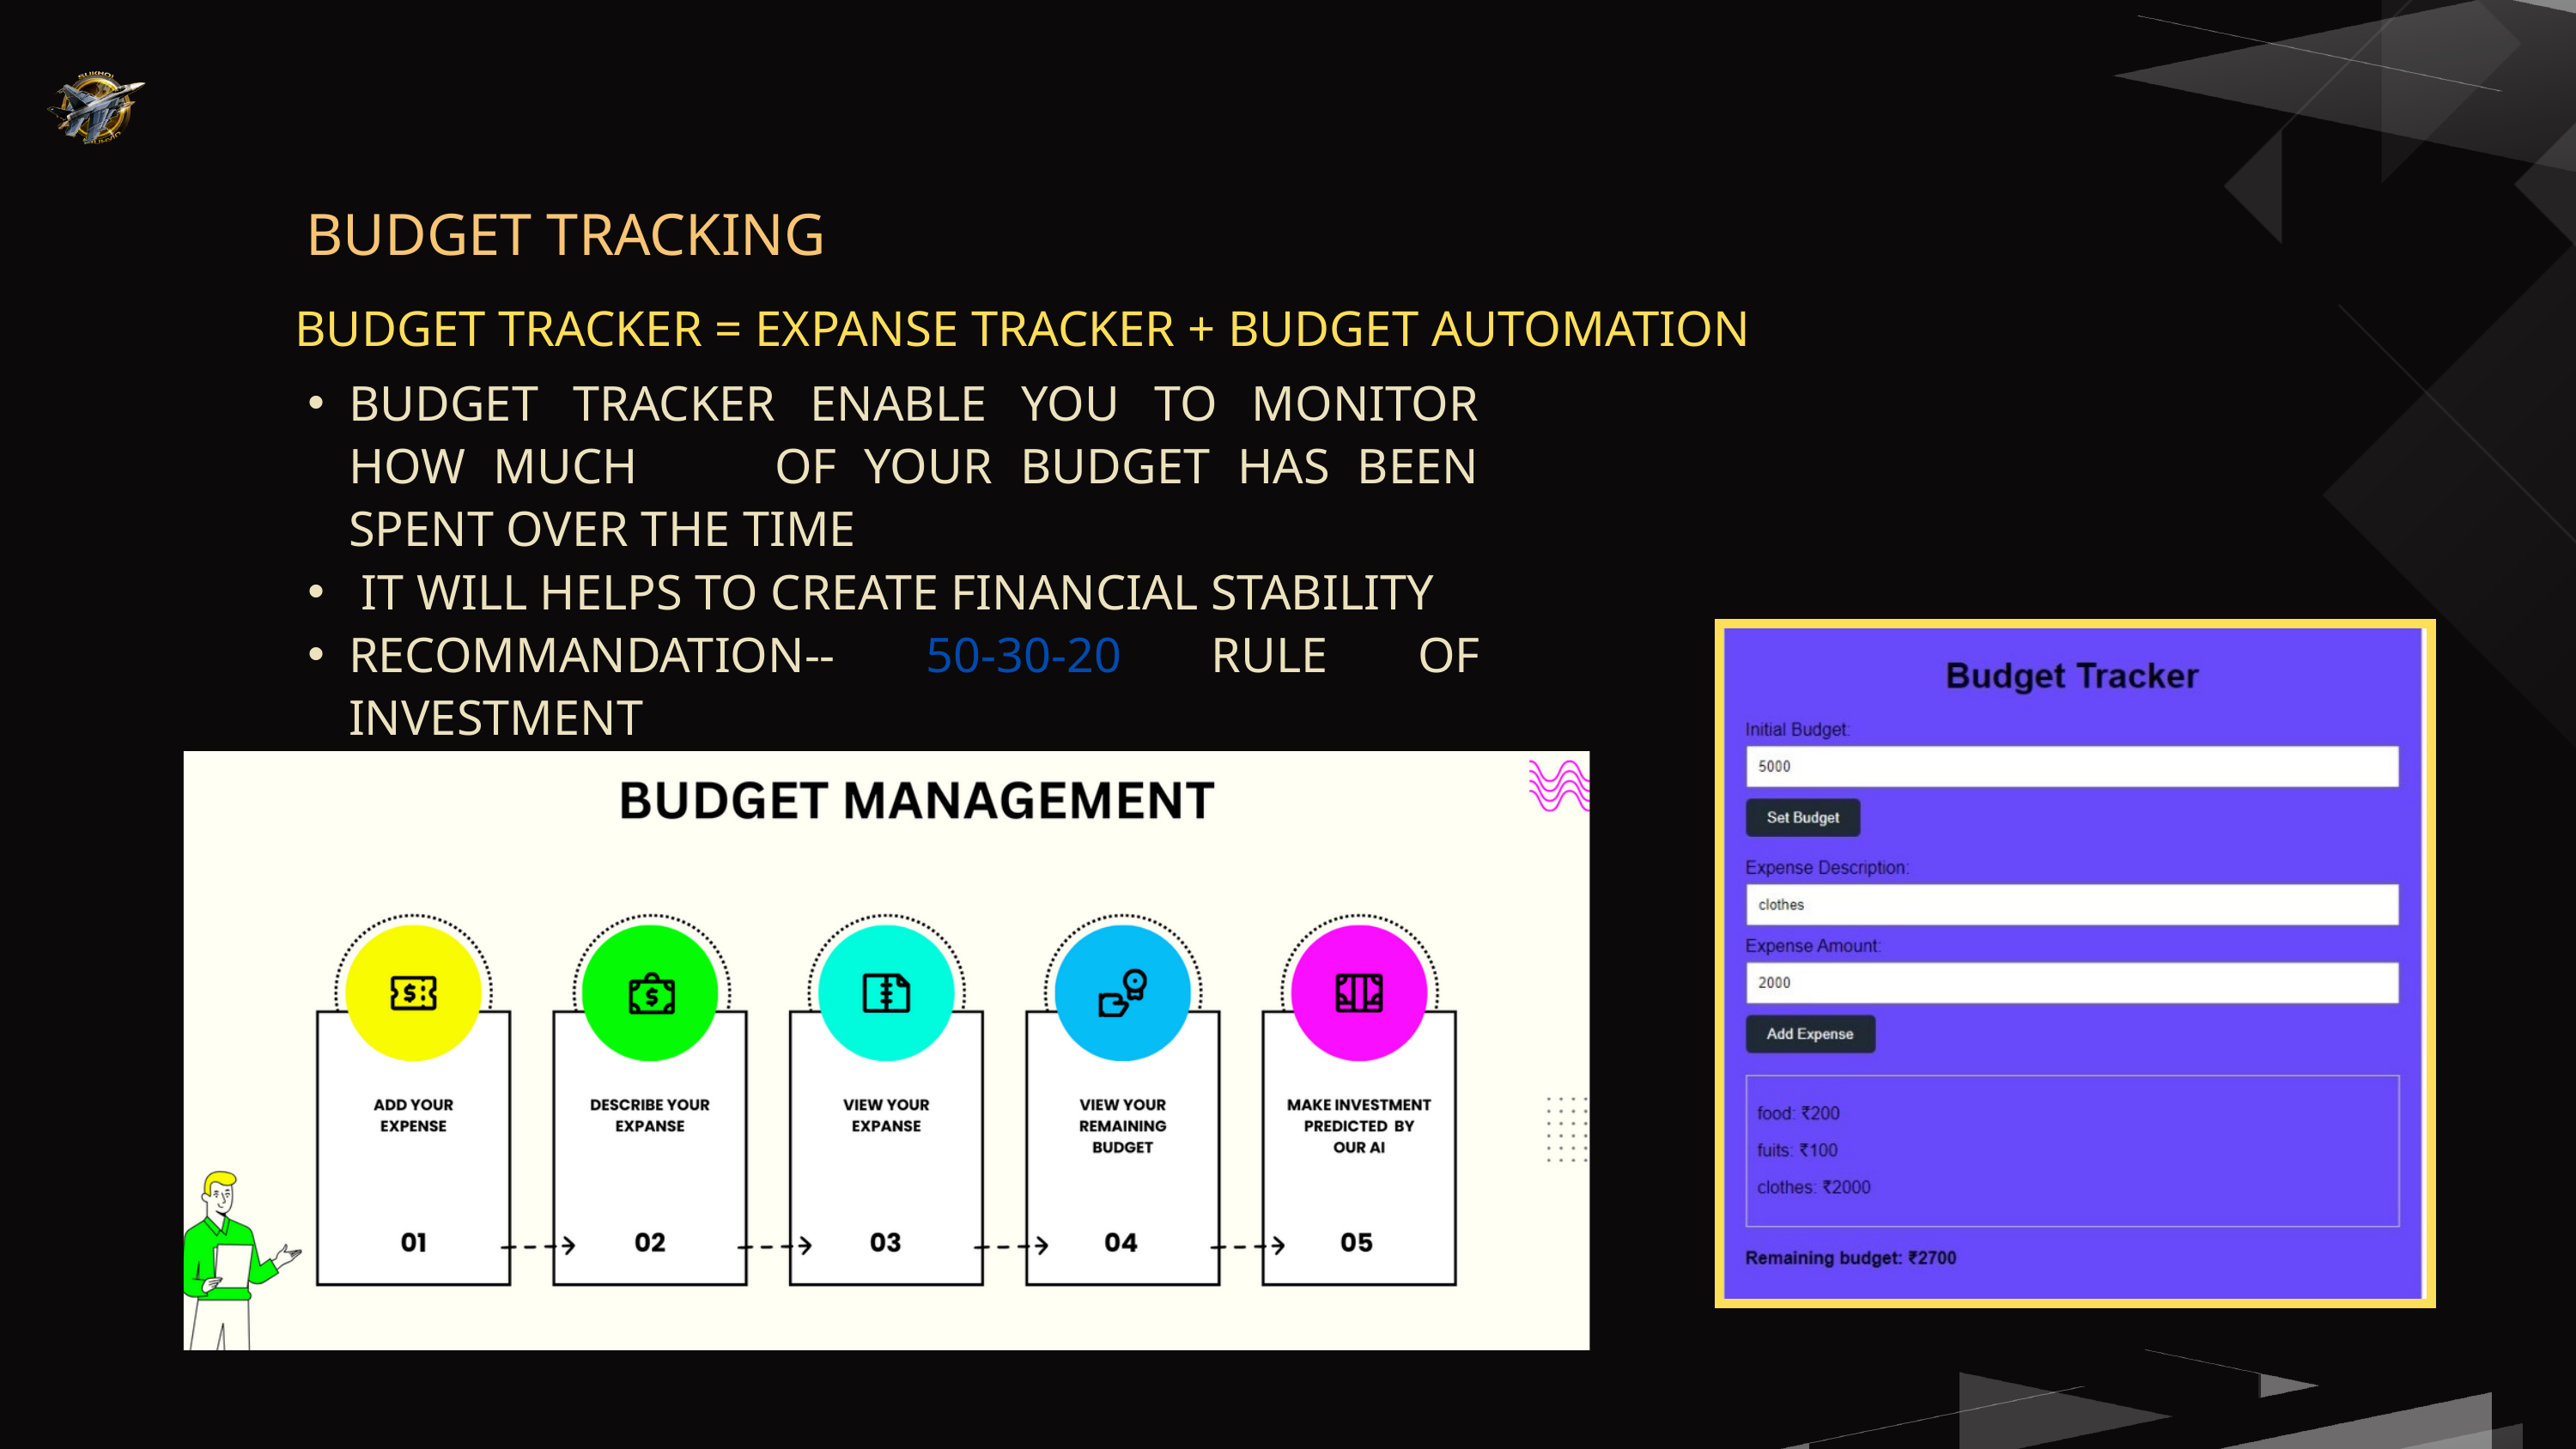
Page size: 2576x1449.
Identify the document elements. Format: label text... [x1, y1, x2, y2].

text_box BUDGET TRACKER = EXPANSE TRACKER + BUDGET AUTOMATION [295, 288, 2223, 357]
text_box [183, 751, 1590, 1350]
text_box BUDGET TRACKER ENABLE YOU TO MONITOR HOW MUCH OF YOUR BUDGET HAS BEEN SPENT OVER THE TIME IT WILL HELPS TO CREATE FINANCIAL STABILITY RECOMMANDATION-- 50-30-20 RULE OF INVESTMENT [266, 367, 1481, 745]
text_box [2223, 0, 2576, 992]
text_box [1719, 1349, 2523, 1449]
text_box [1719, 623, 2432, 1304]
text_box BUDGET TRACKING [219, 186, 929, 267]
text_box [1962, 0, 2223, 233]
text_box [39, 49, 155, 166]
